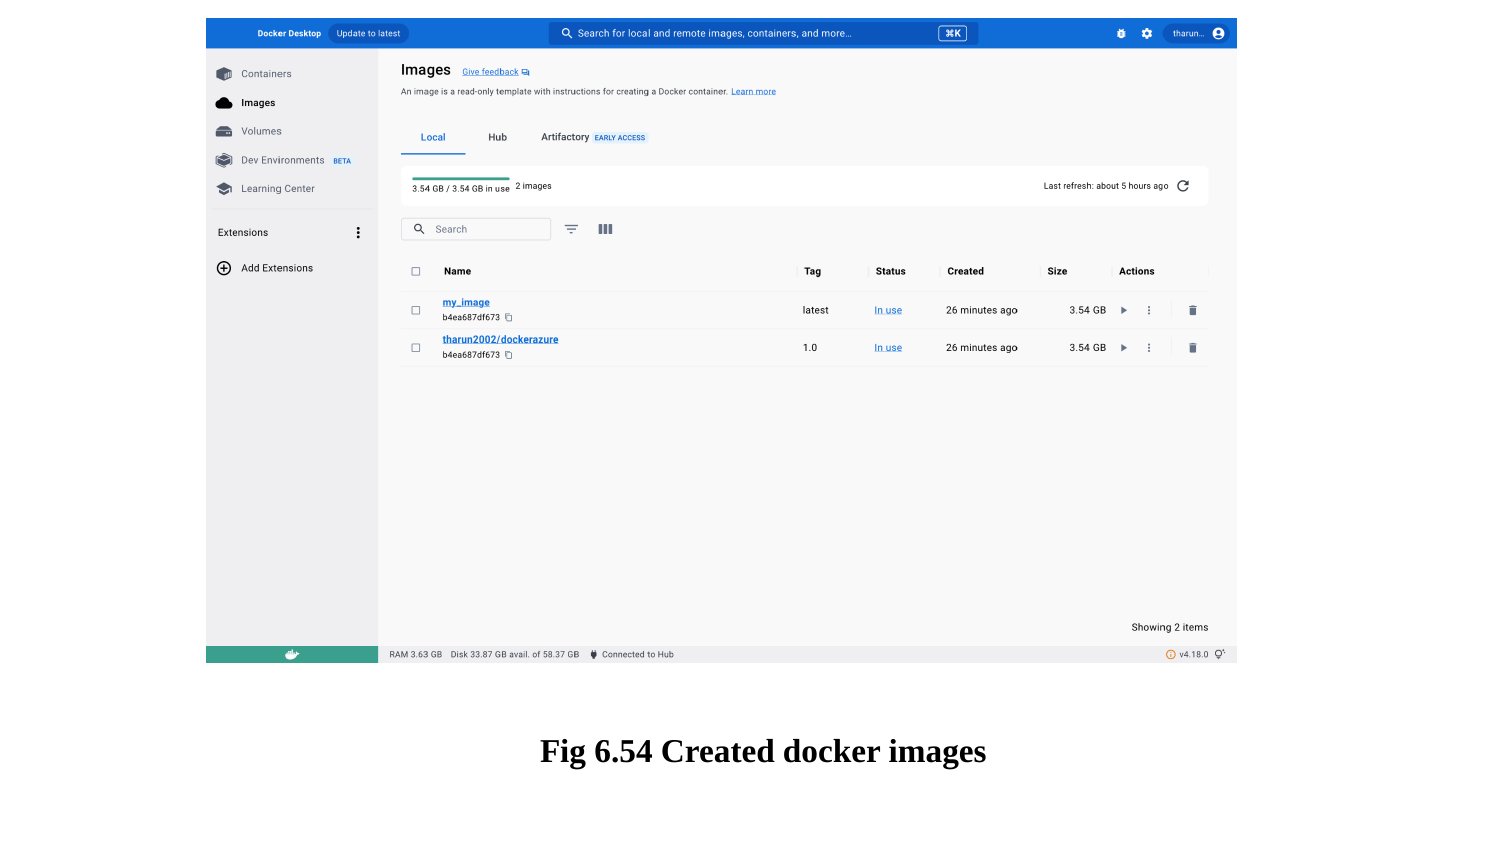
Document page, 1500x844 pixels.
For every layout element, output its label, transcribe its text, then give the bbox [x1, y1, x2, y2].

list Fig 6.54 Created docker images [271, 699, 1256, 799]
picture [206, 17, 1238, 663]
